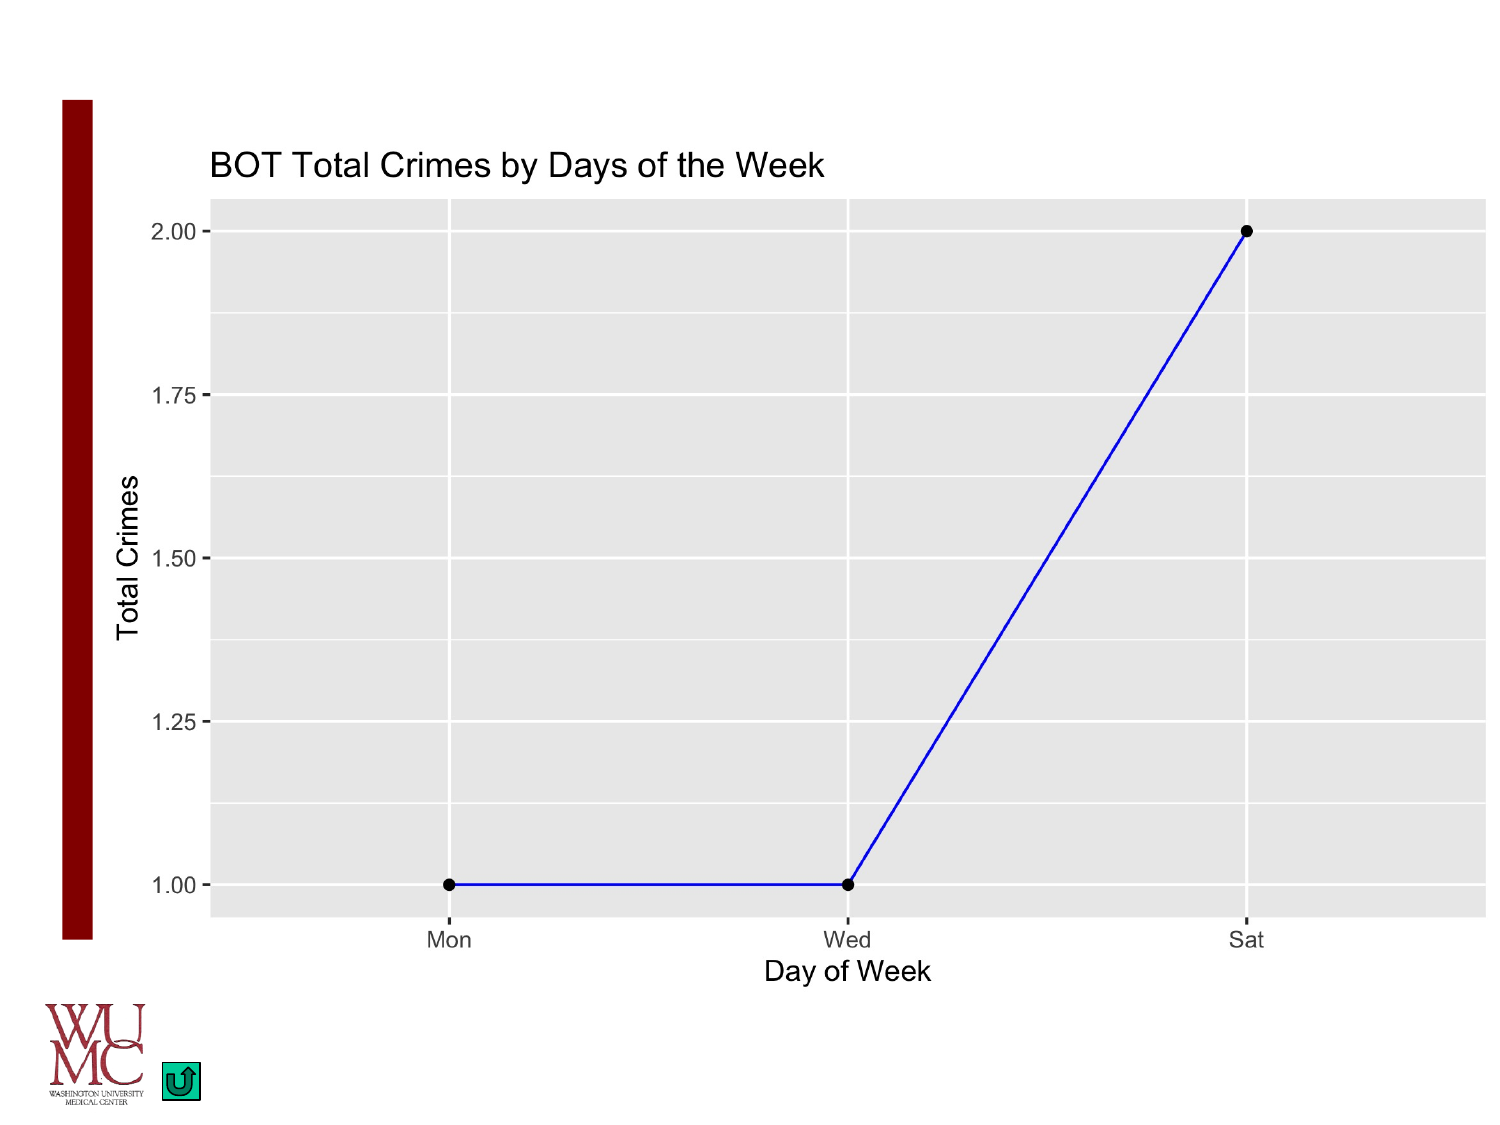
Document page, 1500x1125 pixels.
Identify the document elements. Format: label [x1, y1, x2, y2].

text_box [162, 1062, 201, 1101]
picture [41, 137, 1500, 1113]
